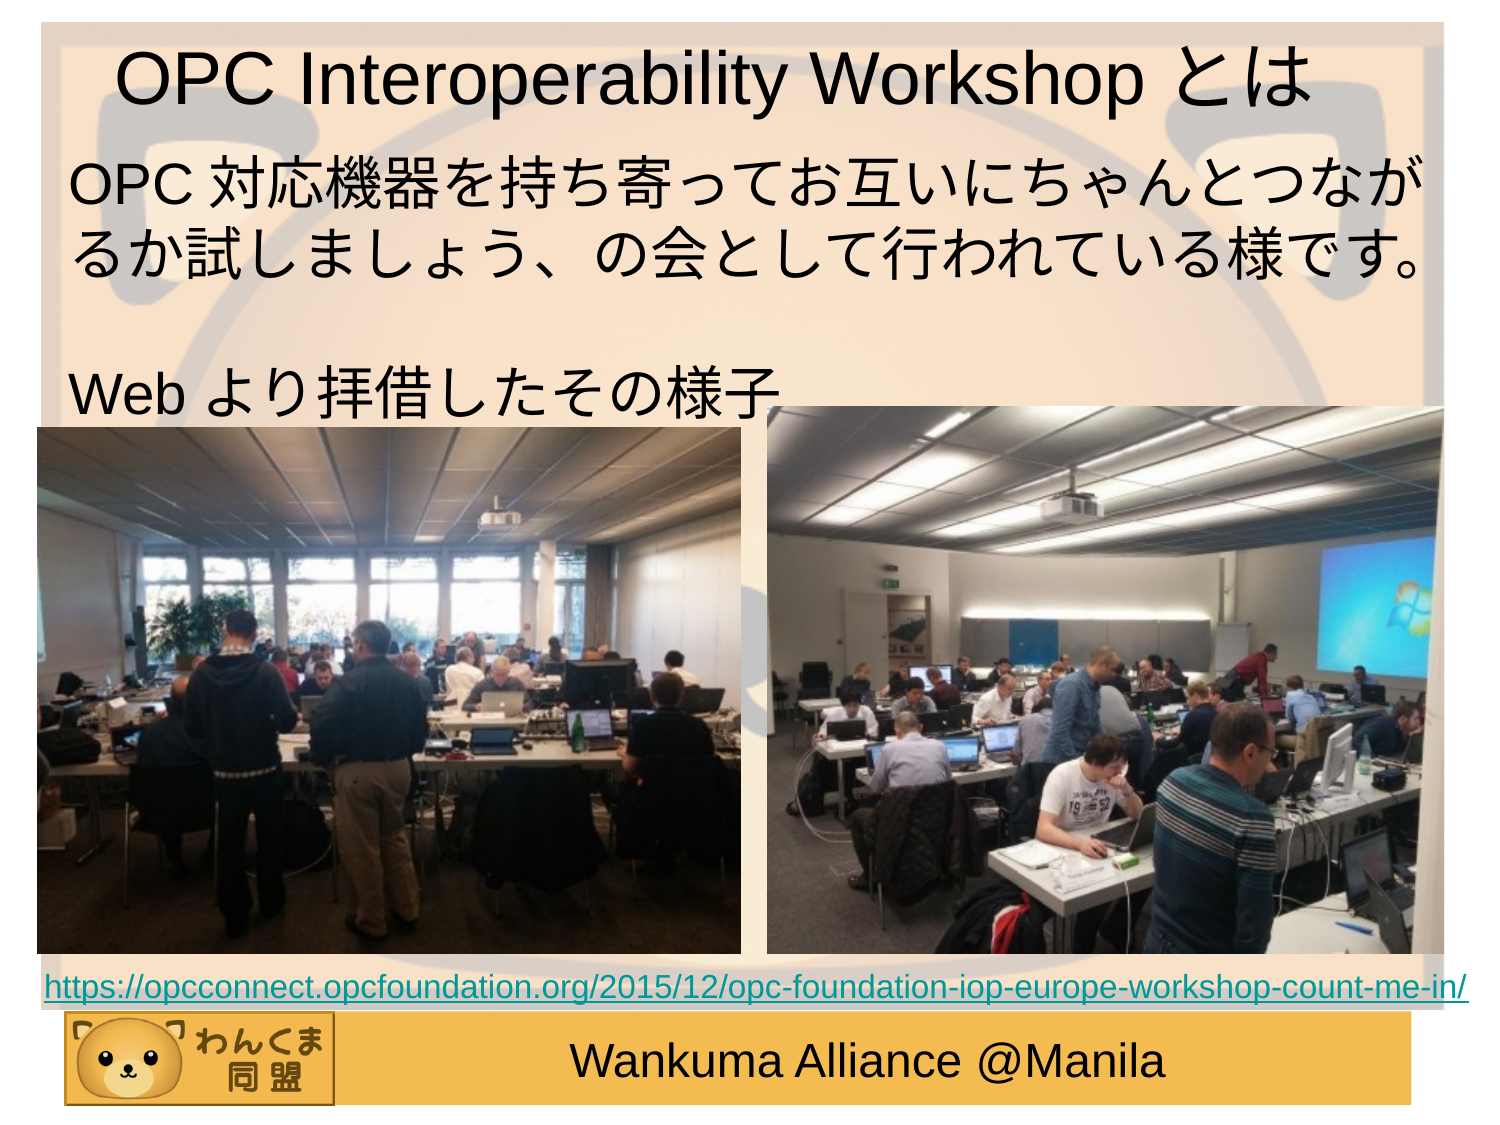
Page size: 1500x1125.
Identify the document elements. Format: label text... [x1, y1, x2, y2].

picture [37, 110, 1447, 958]
text_box OPC Interoperability Workshopとは [0, 21, 1500, 110]
picture [64, 1013, 335, 1106]
text_box https://opcconnect.opcfoundation.org/2015/12/opc-foundation-iop-europe-workshop-count-me-in/ [29, 958, 1500, 1013]
text_box OPC対応機器を持ち寄ってお互いにちゃんとつながるか試しましょう、の会として行われている様です。 Webより拝借したその様子 [53, 139, 1447, 835]
